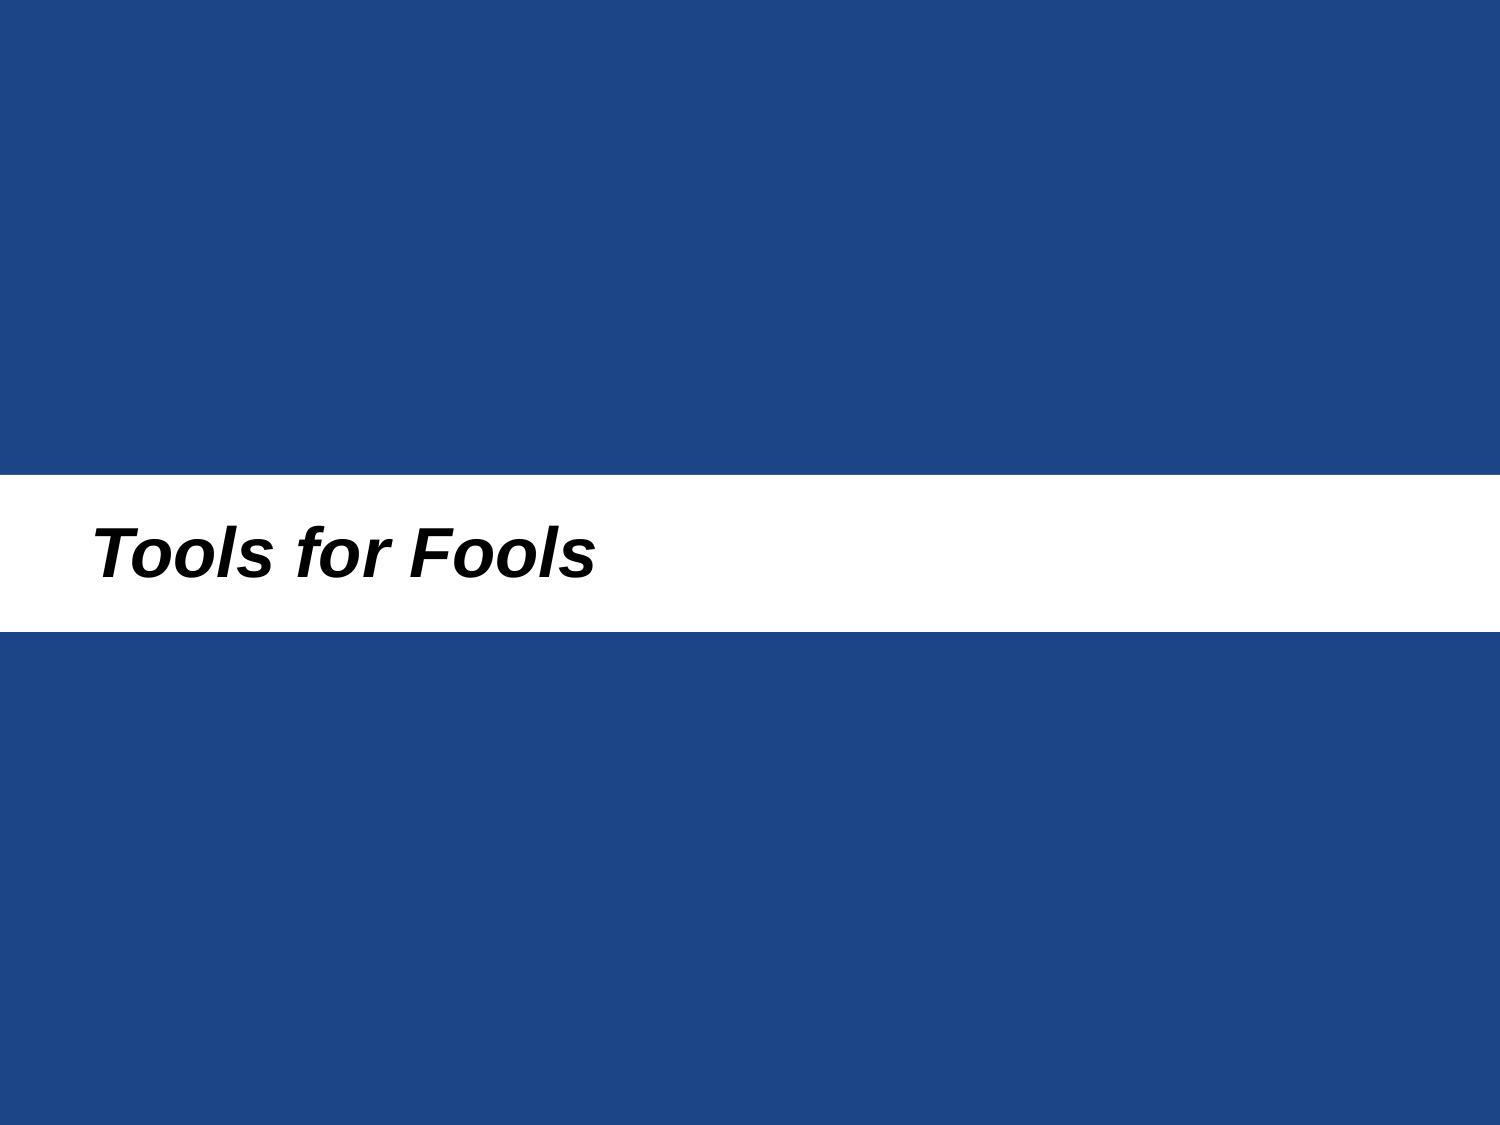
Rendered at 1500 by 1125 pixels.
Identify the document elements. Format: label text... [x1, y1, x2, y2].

title Tools for Fools [71, 493, 1126, 617]
